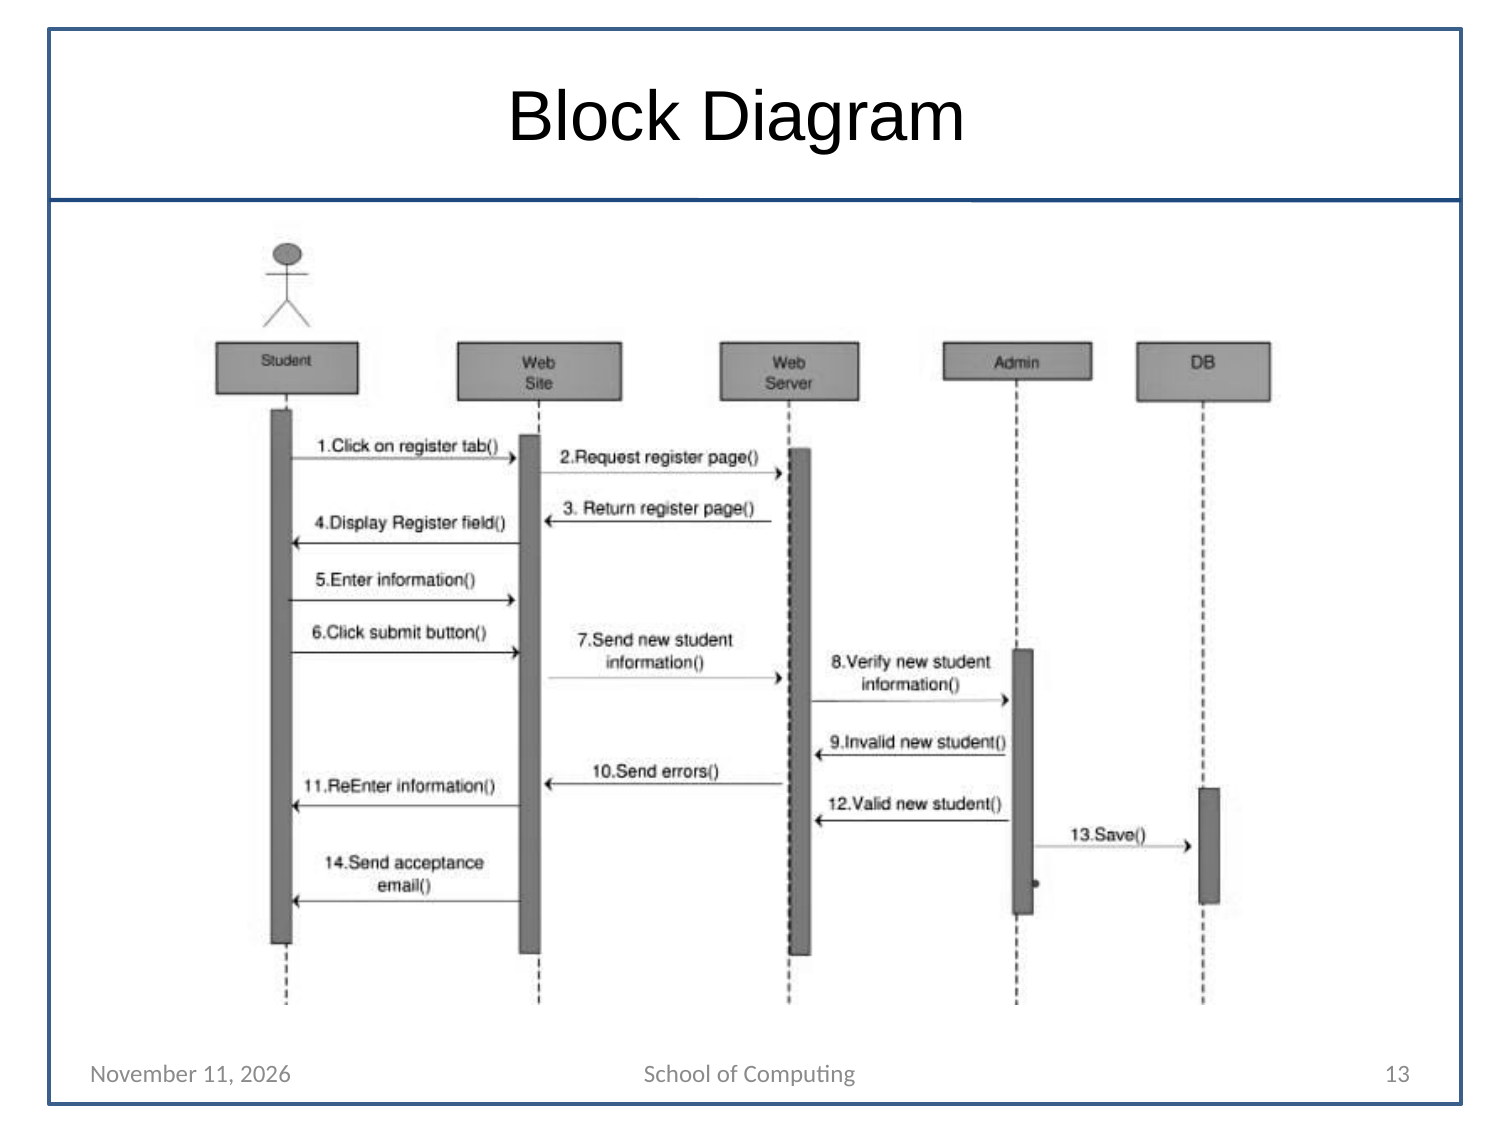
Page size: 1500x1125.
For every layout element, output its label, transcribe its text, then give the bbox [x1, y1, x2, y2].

footer School of Computing [512, 1042, 988, 1103]
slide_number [75, 1042, 425, 1103]
title Block Diagram [62, 62, 1413, 163]
picture [194, 220, 1281, 1005]
slide_number 13 [1074, 1042, 1425, 1103]
